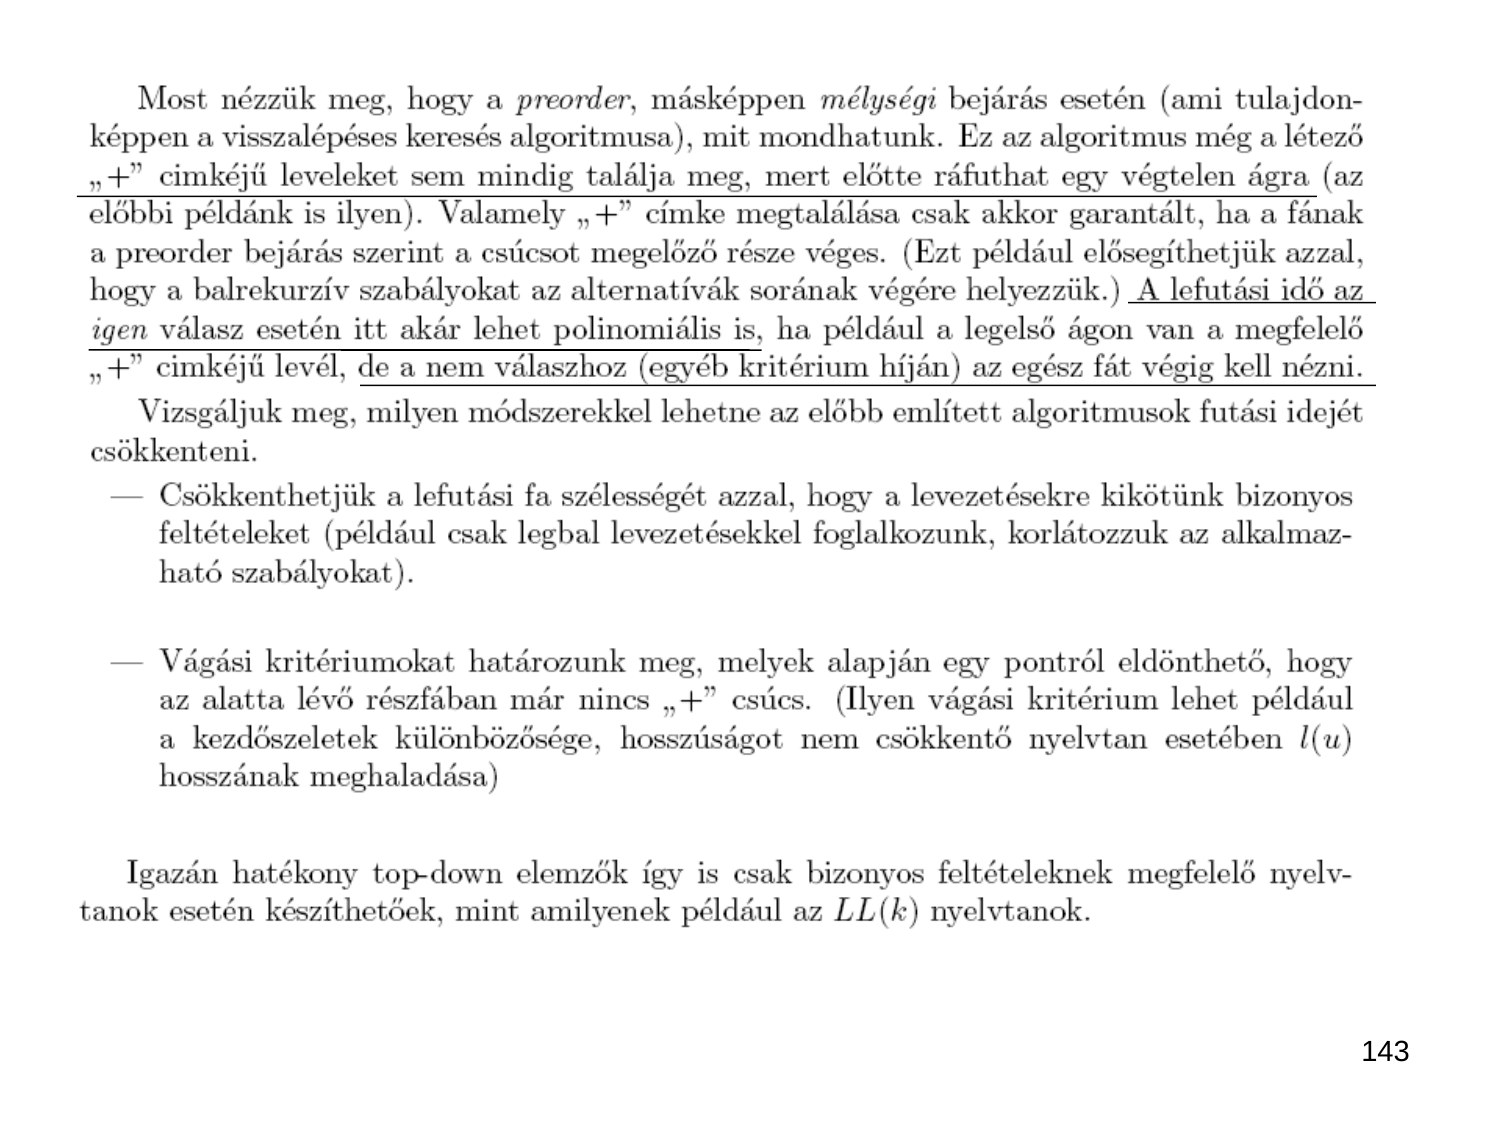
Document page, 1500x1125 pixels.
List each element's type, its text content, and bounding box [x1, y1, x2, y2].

picture [64, 77, 1380, 944]
slide_number 143 [1074, 1024, 1426, 1103]
